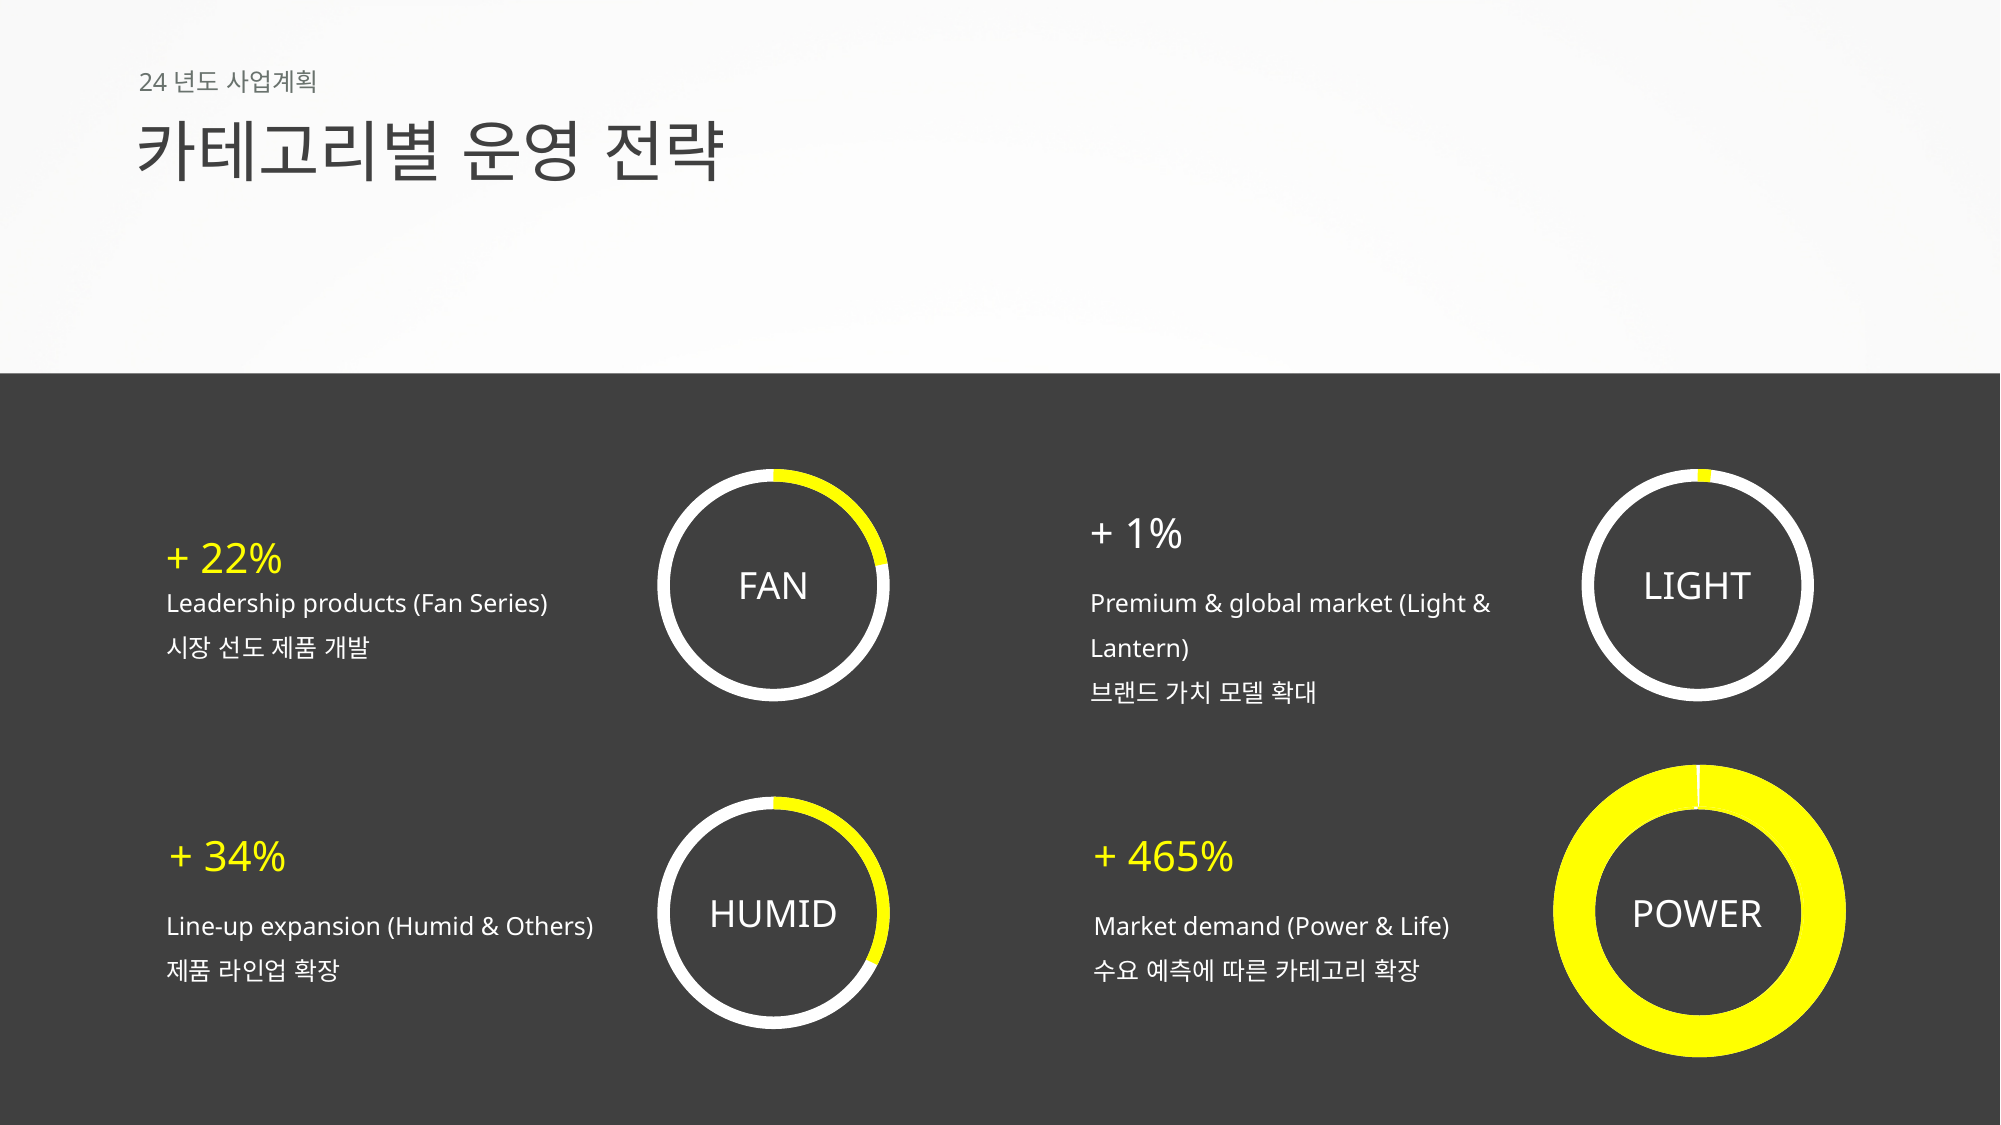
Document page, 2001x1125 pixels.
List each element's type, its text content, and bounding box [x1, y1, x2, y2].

text_box Market demand (Power & Life) 수요 예측에 따른 카테고리 확장 [1078, 887, 1550, 993]
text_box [1573, 785, 1826, 1037]
text_box [0, 371, 2000, 1125]
picture [0, 0, 2001, 1125]
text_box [1075, 499, 1575, 666]
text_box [663, 475, 884, 696]
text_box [663, 802, 884, 1023]
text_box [1587, 475, 1808, 696]
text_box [151, 499, 623, 989]
text_box 24년도 사업계획 [131, 58, 732, 102]
text_box 카테고리별 운영 전략 [128, 102, 1482, 197]
text_box + 465% [1078, 822, 1381, 887]
